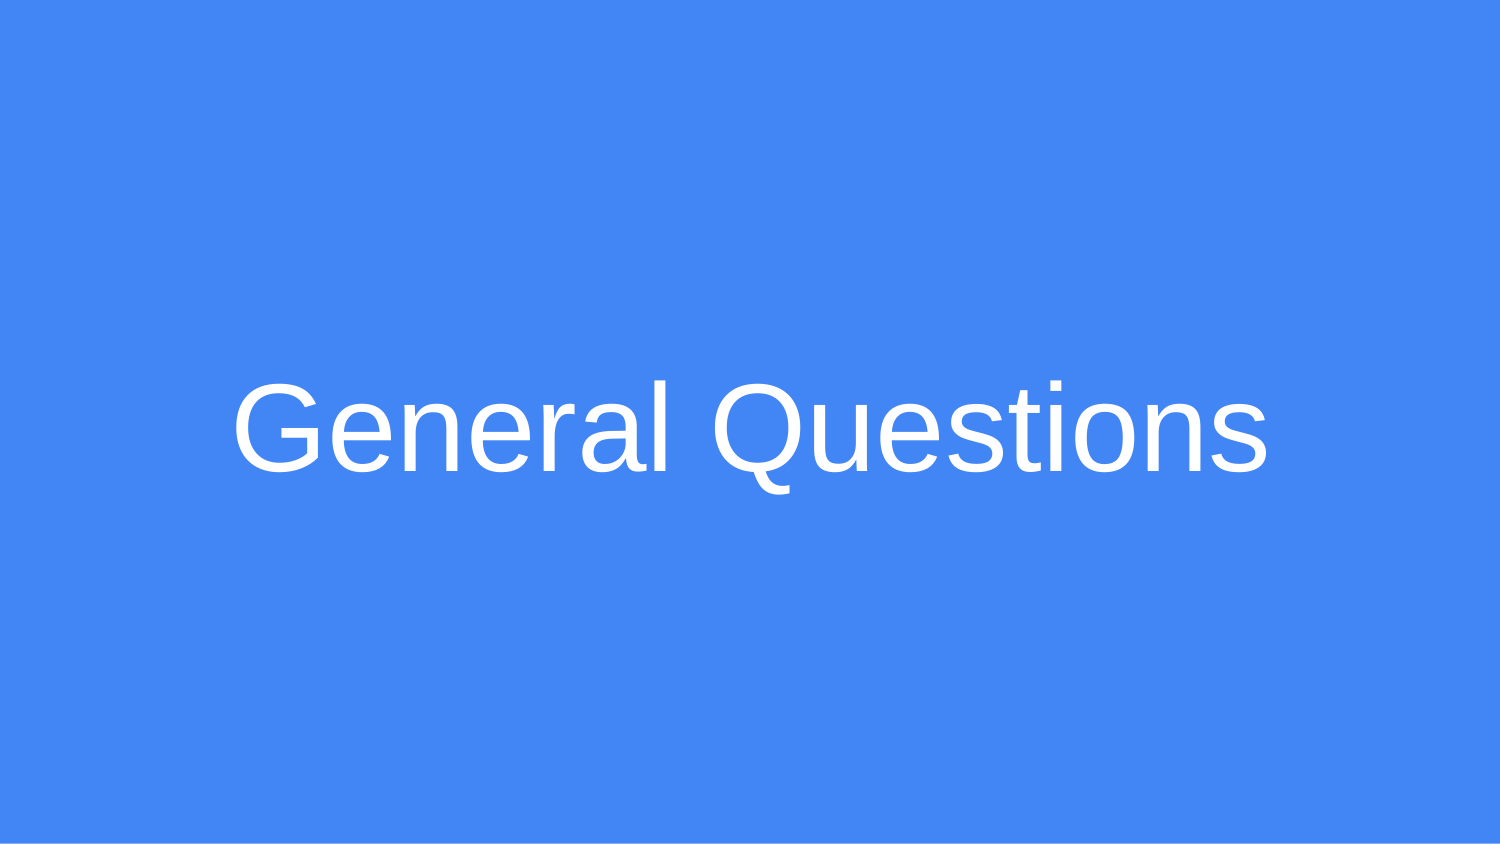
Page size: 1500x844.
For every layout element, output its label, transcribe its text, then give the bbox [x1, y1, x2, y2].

text_box General Questions [0, 0, 1500, 844]
